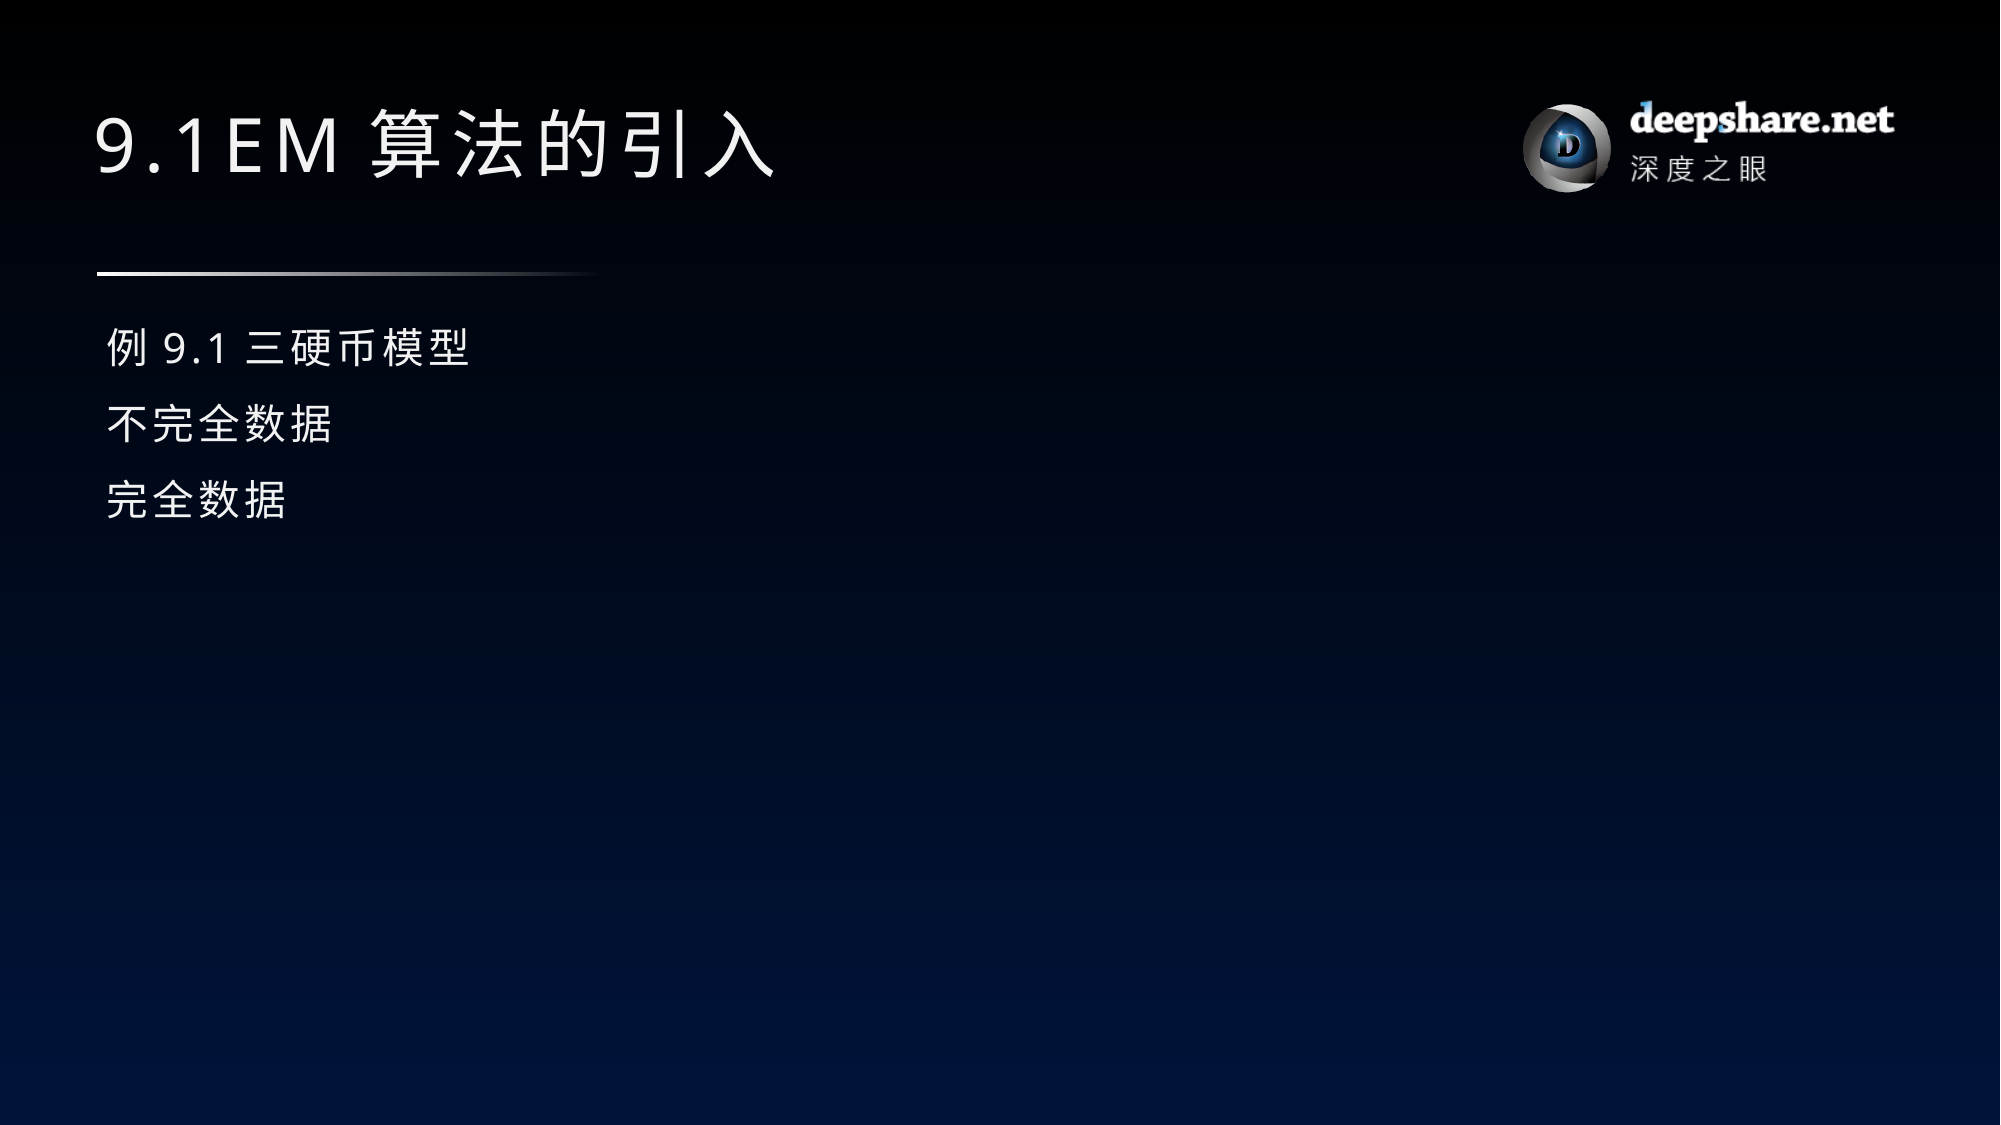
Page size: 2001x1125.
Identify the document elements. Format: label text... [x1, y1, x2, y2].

picture [1517, 44, 1903, 225]
list 例9.1三硬币模型 不完全数据 完全数据 [92, 309, 945, 532]
title 9.1EM算法的引入 [78, 100, 1192, 198]
